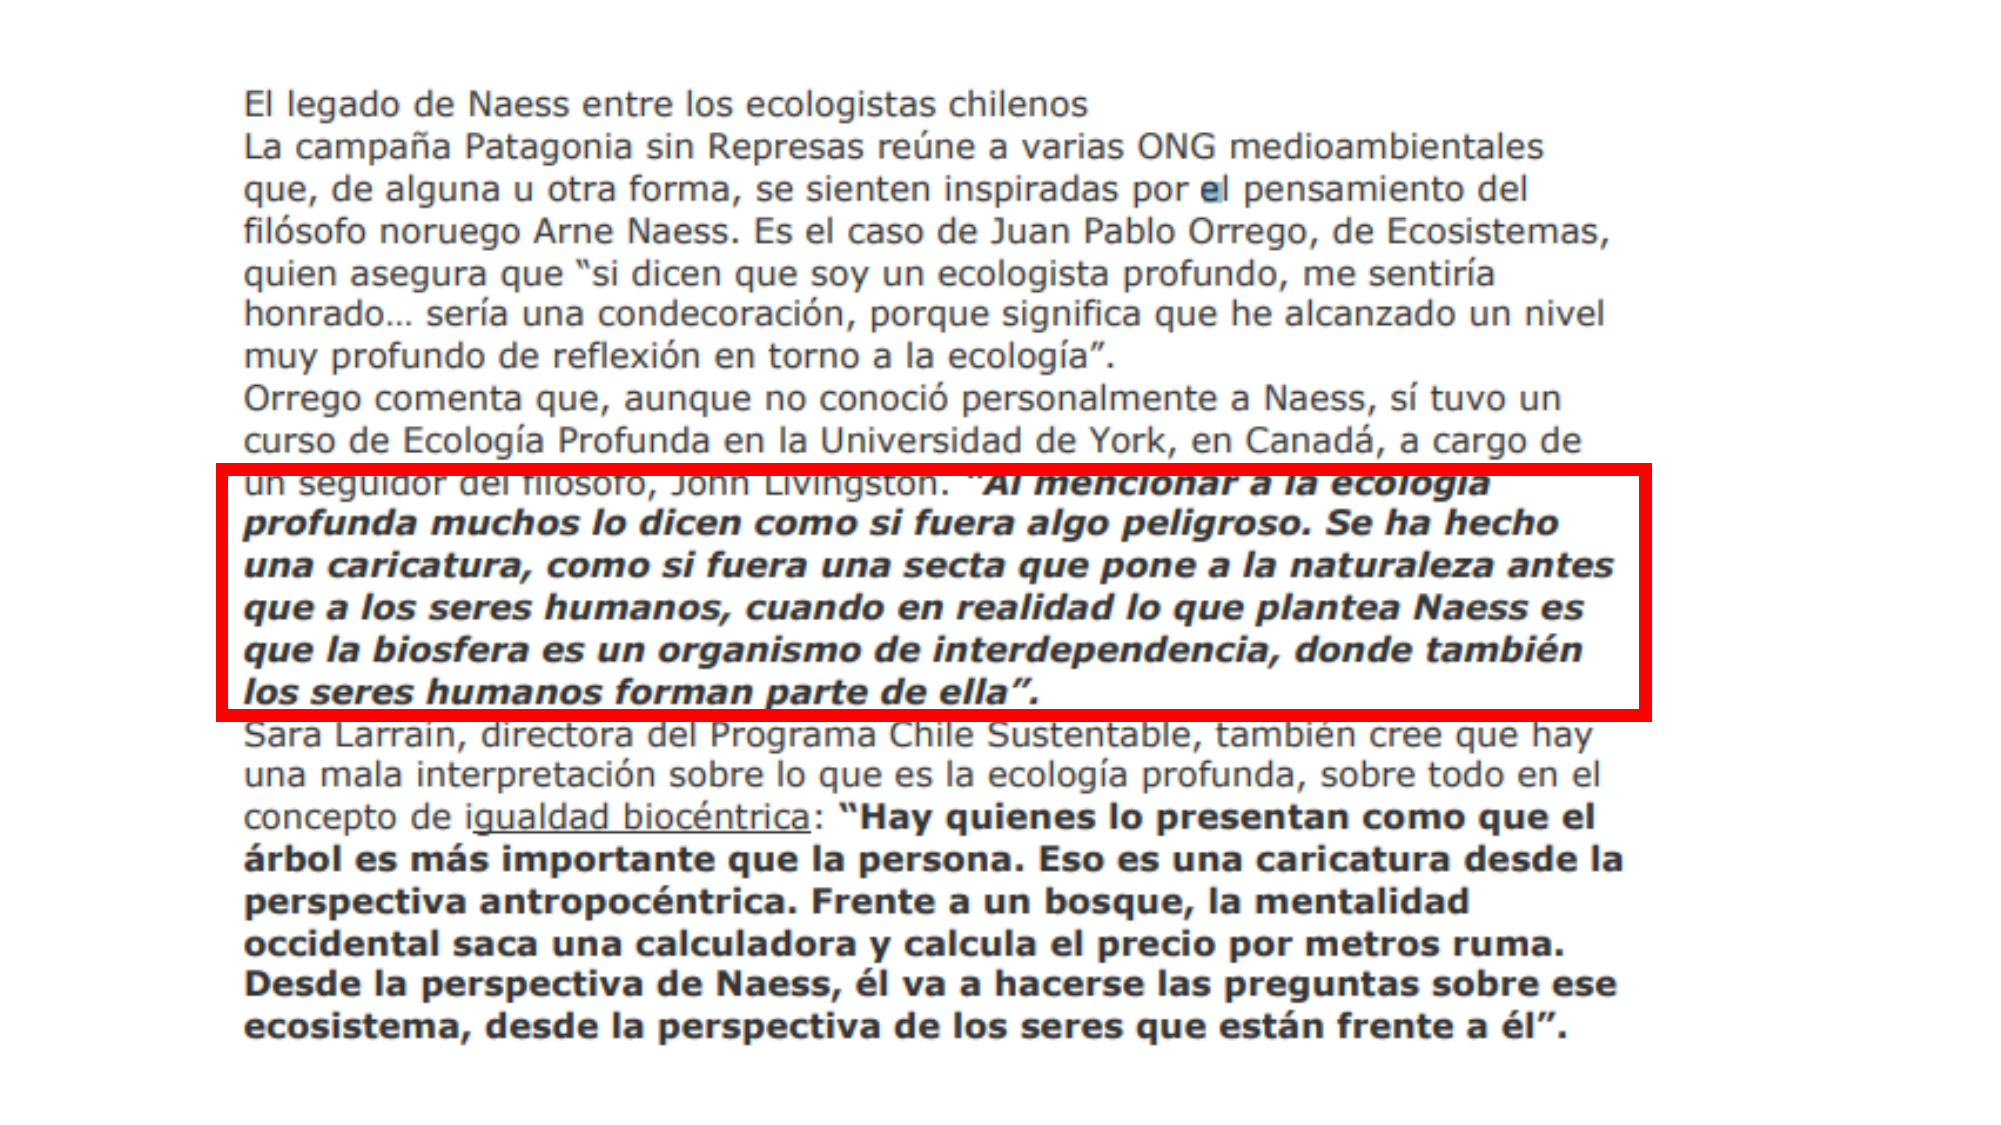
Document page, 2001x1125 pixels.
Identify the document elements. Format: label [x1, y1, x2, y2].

picture [222, 51, 1646, 1067]
